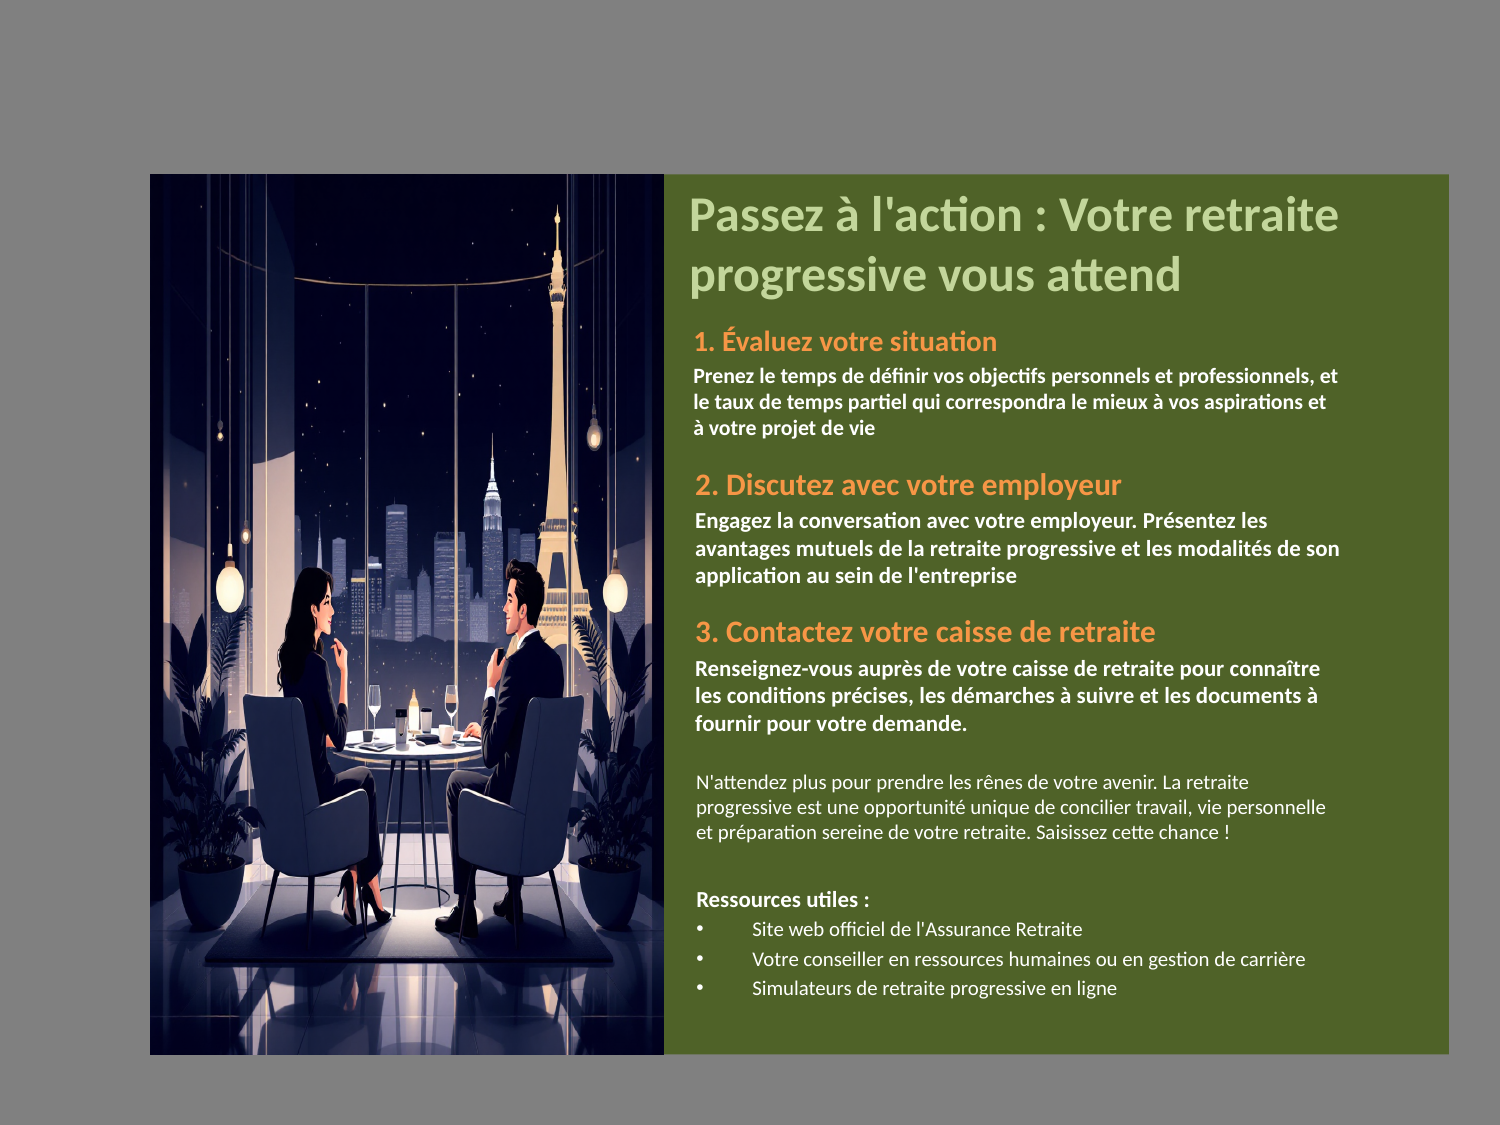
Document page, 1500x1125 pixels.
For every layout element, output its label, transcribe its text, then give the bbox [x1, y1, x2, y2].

text_box 1. Évaluez votre situation Prenez le temps de définir vos objectifs personnels et professionnels, et le taux de temps partiel qui correspondra le mieux à vos aspirations et à votre projet de vie [678, 314, 1356, 457]
list Passez à l'action : Votre retraite progressive vous attend [665, 174, 1449, 1055]
text_box N'attendez plus pour prendre les rênes de votre avenir. La retraite progressive est une opportunité unique de concilier travail, vie personnelle et préparation sereine de votre retraite. Saisissez cette chance ! [681, 761, 1360, 903]
picture [149, 173, 664, 1055]
text_box 3. Contactez votre caisse de retraite Renseignez-vous auprès de votre caisse de retraite pour connaître les conditions précises, les démarches à suivre et les documents à fournir pour votre demande. [680, 603, 1359, 745]
text_box 2. Discutez avec votre employeur Engagez la conversation avec votre employeur. Présentez les avantages mutuels de la retraite progressive et les modalités de son application au sein de l'entreprise [680, 456, 1359, 603]
text_box Ressources utiles : Site web officiel de l'Assurance Retraite Votre conseiller en ressources humaines ou en gestion de carrière Simulateurs de retraite progressive en ligne [681, 876, 1353, 1019]
